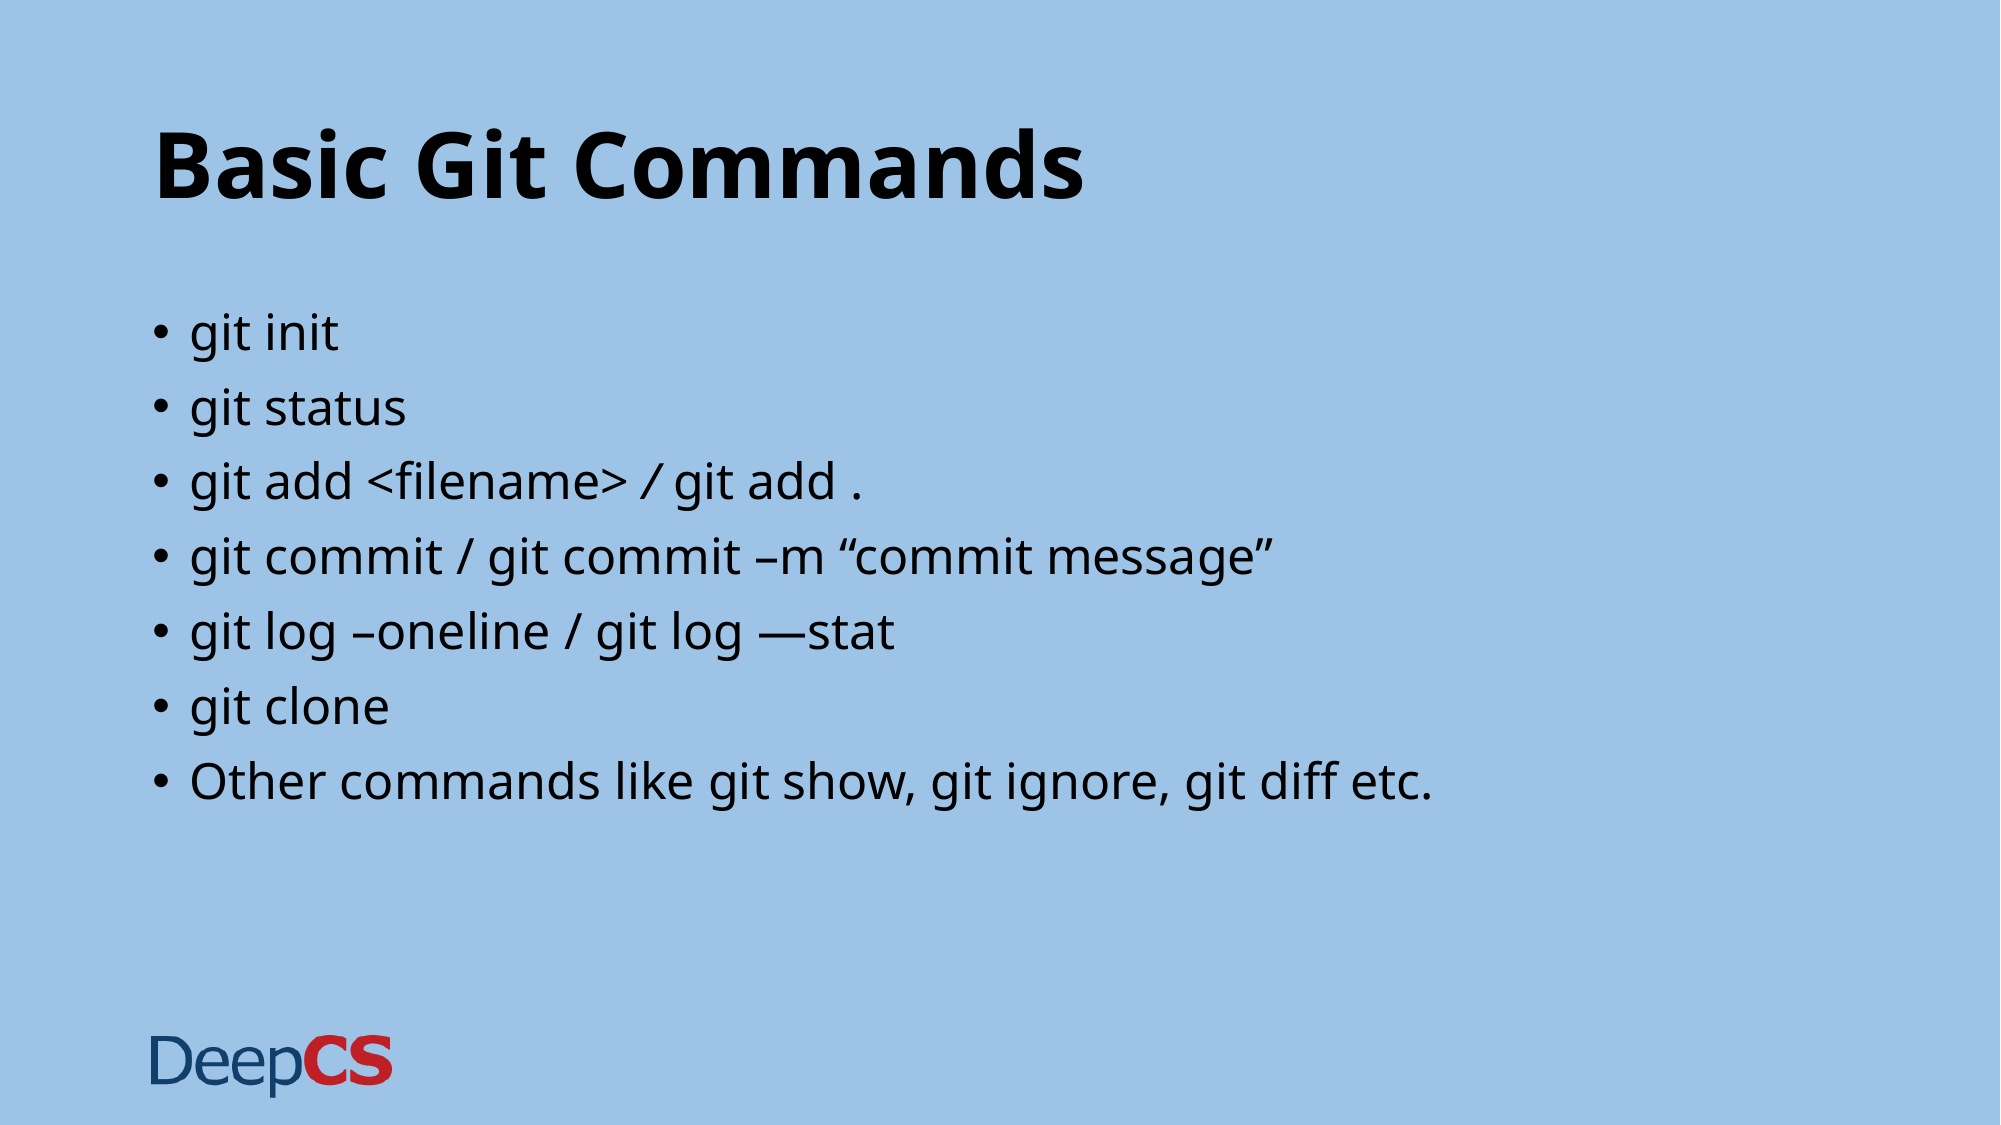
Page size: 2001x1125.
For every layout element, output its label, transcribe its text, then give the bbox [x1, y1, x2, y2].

title Basic Git Commands [137, 59, 1863, 278]
picture [137, 1022, 398, 1109]
list git init git status git add <filename> / git add . git commit / git commit –m “commit message” git log –oneline / git log —stat git clone Other commands like git show, git ignore, git diff etc. [137, 299, 1863, 1014]
